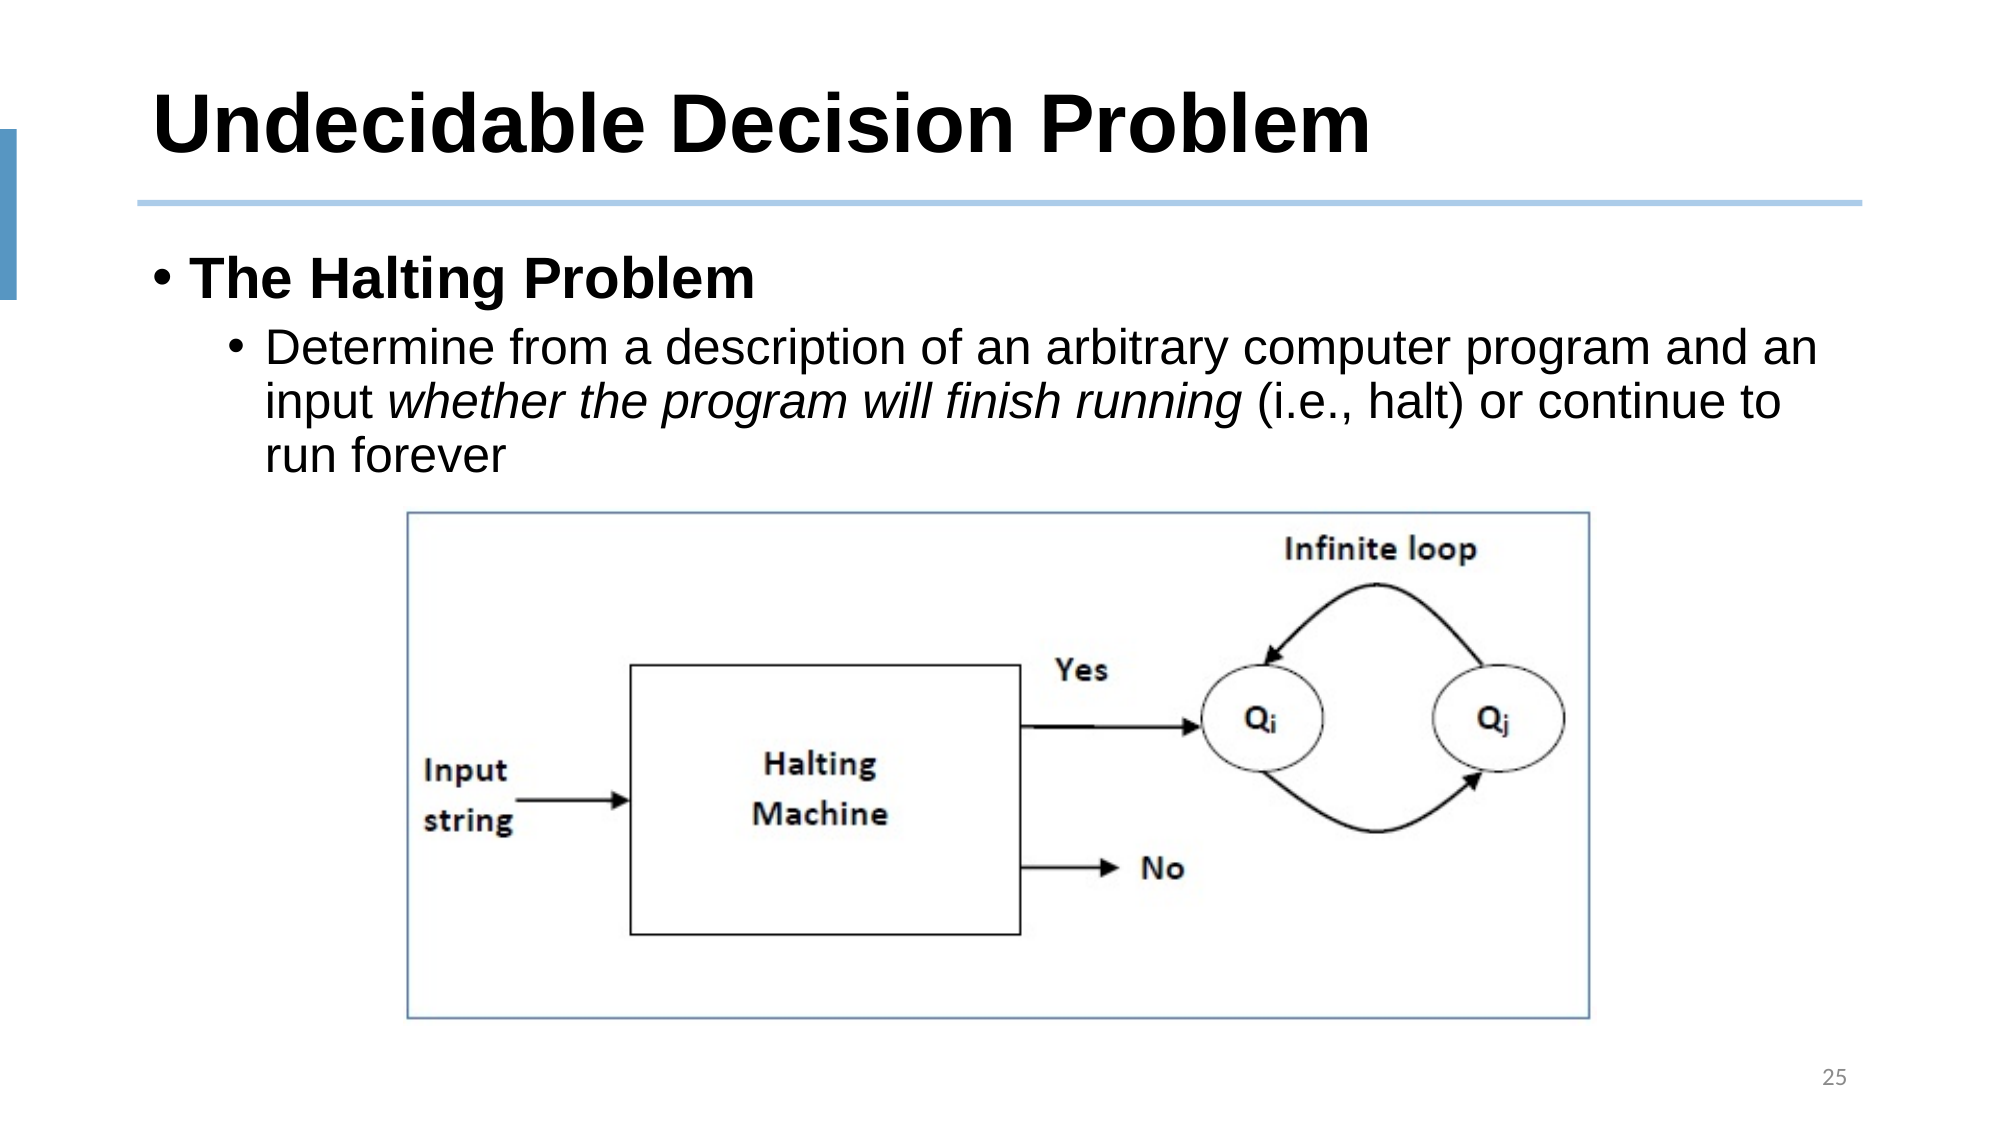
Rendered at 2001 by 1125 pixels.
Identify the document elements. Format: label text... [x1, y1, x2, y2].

slide_number 25 [1512, 1045, 1863, 1106]
picture [403, 506, 1597, 1026]
title Undecidable Decision Problem [137, 42, 1863, 208]
list The Halting Problem Determine from a description of an arbitrary computer program and an input whether the program will finish running (i.e., halt) or continue to run forever [137, 240, 1863, 1014]
